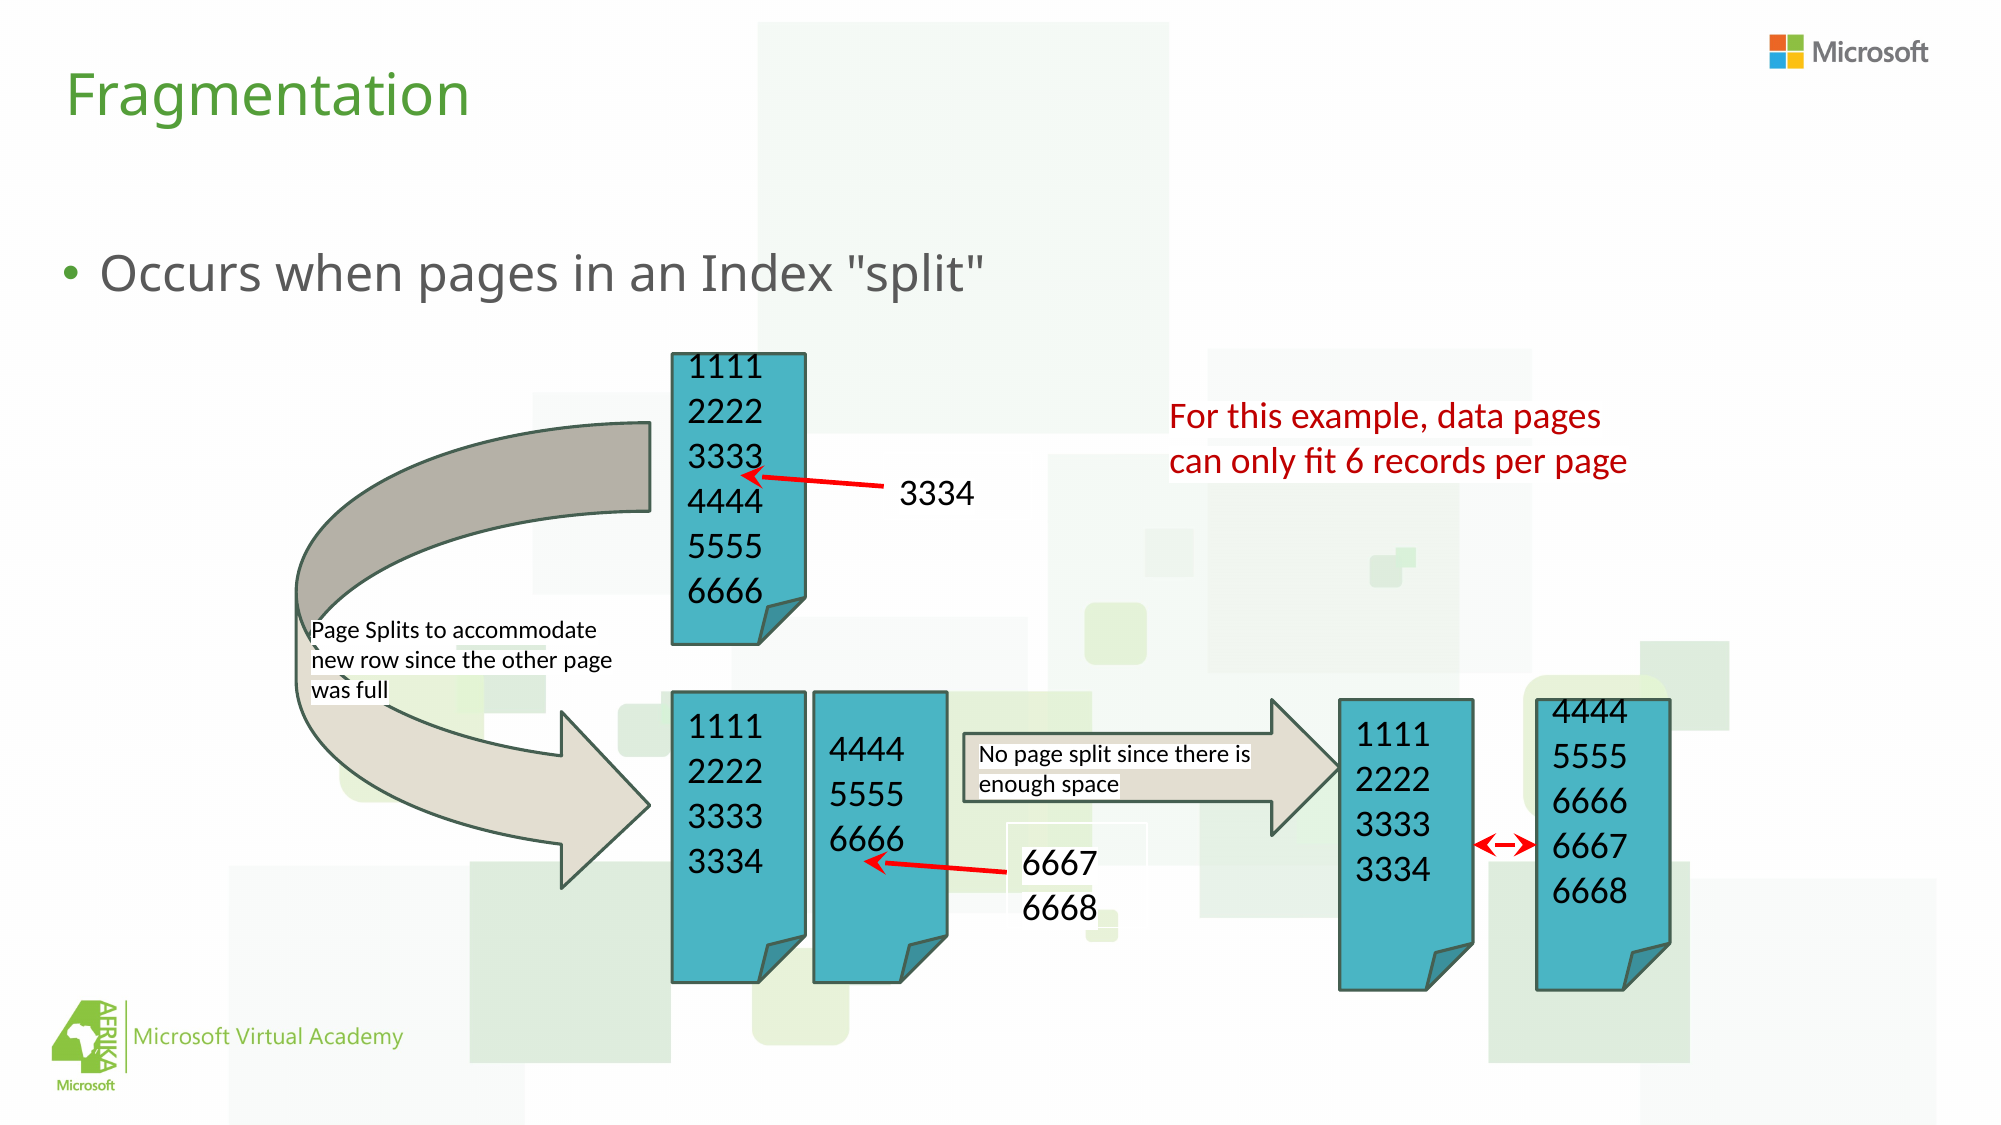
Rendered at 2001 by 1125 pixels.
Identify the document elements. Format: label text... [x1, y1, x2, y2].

text_box 3334 [883, 453, 1032, 520]
list Occurs when pages in an Index "split" [47, 240, 1863, 1014]
title Fragmentation [50, 37, 1776, 157]
text_box 4444 5555 6666 6667 6668 [1536, 699, 1671, 991]
text_box For this example, data pages can only fit 6 records per page [1154, 376, 1670, 443]
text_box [740, 475, 884, 487]
text_box 1111 2222 3333 3334 [1339, 699, 1473, 991]
text_box 6667 6668 [1006, 822, 1148, 928]
text_box 1111 2222 3333 4444 5555 6666 [672, 353, 806, 645]
text_box Page Splits to accommodate new row since the other page was full [296, 422, 650, 889]
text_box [863, 861, 1007, 873]
text_box No page split since there is enough space [963, 699, 1339, 836]
text_box 1111 2222 3333 3334 [672, 692, 806, 983]
picture [0, 0, 2001, 1125]
text_box 4444 5555 6666 [813, 692, 948, 983]
